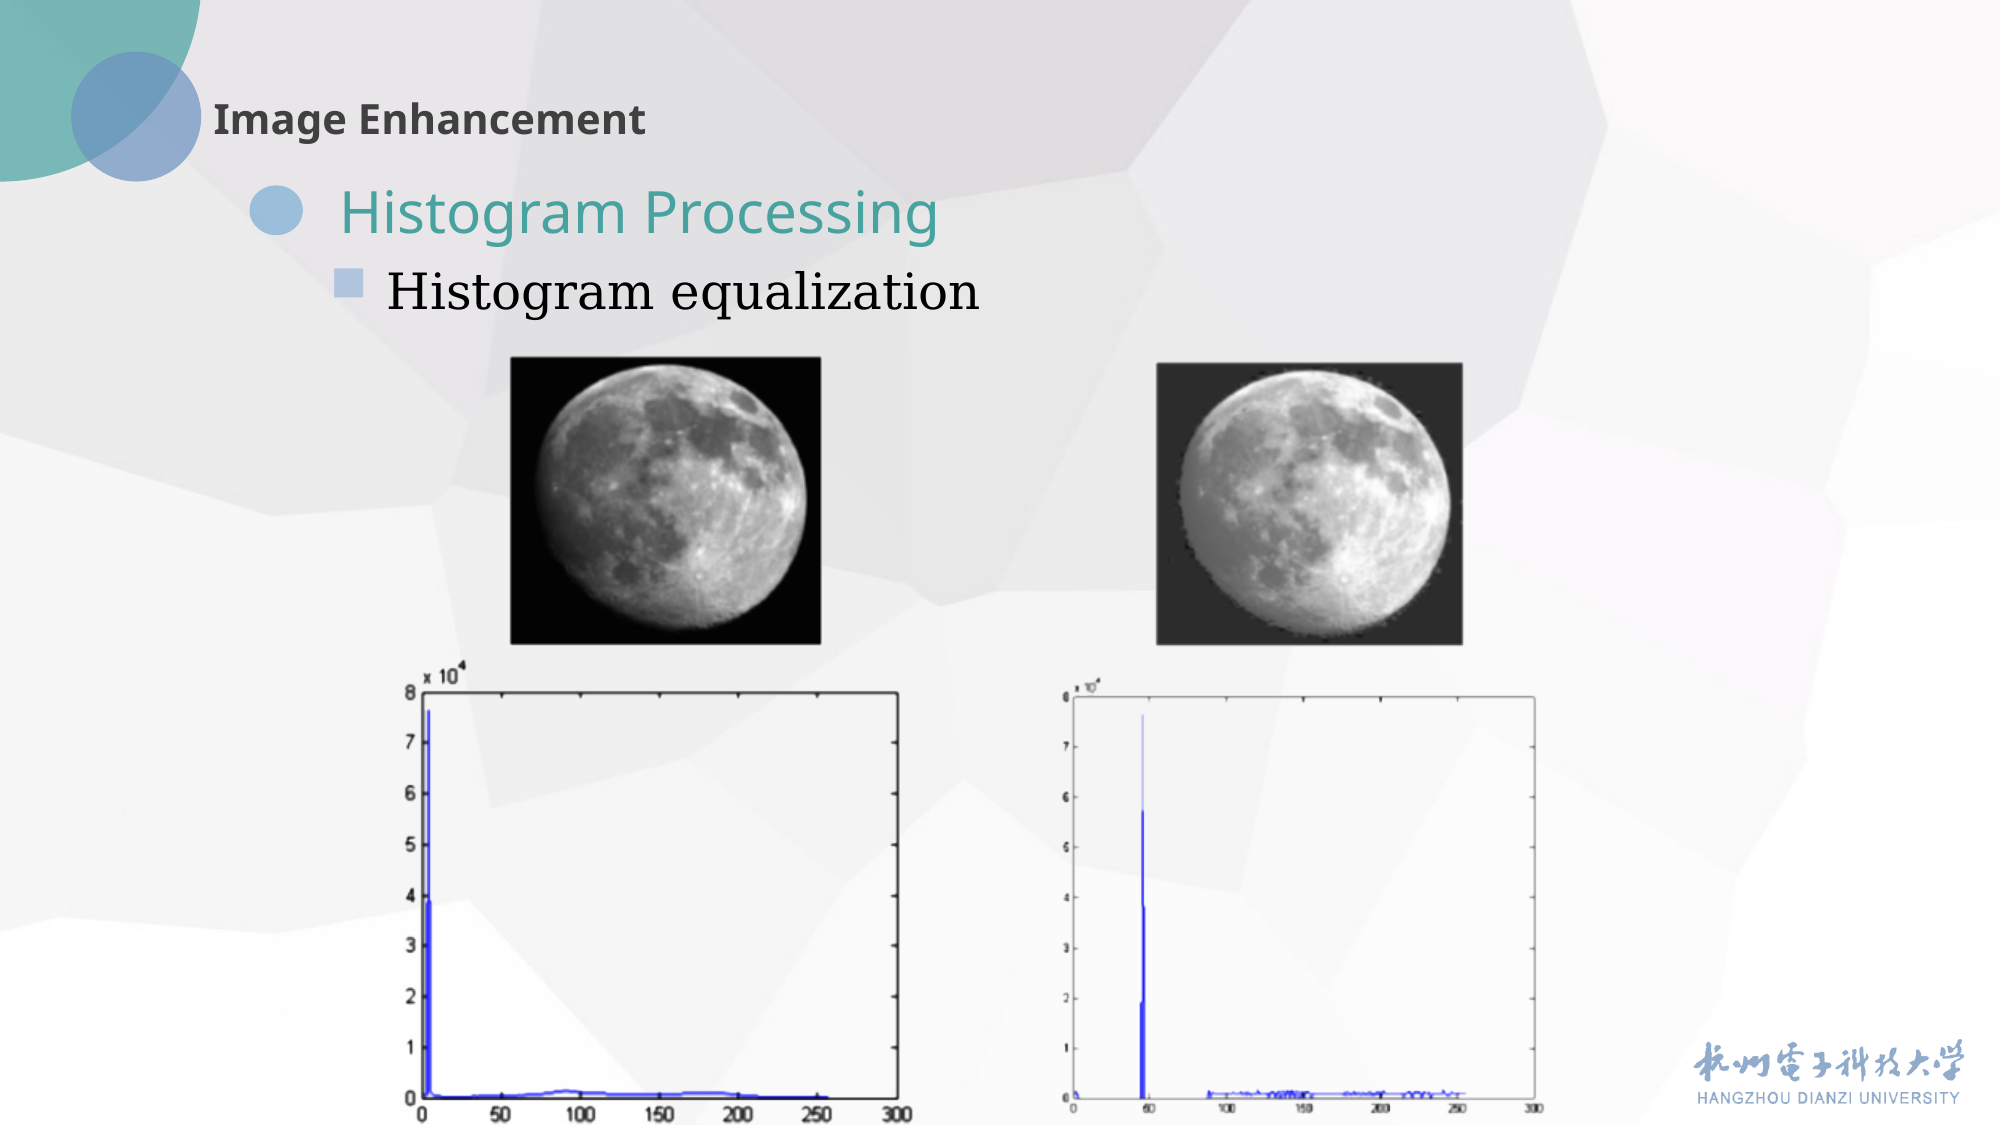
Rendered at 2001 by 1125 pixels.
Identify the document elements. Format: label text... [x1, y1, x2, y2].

text_box [70, 50, 203, 183]
text_box [0, 0, 202, 183]
picture [0, 0, 2001, 1125]
text_box Histogram equalization [315, 252, 1417, 328]
text_box Histogram Processing [324, 167, 1717, 253]
text_box [248, 184, 304, 237]
